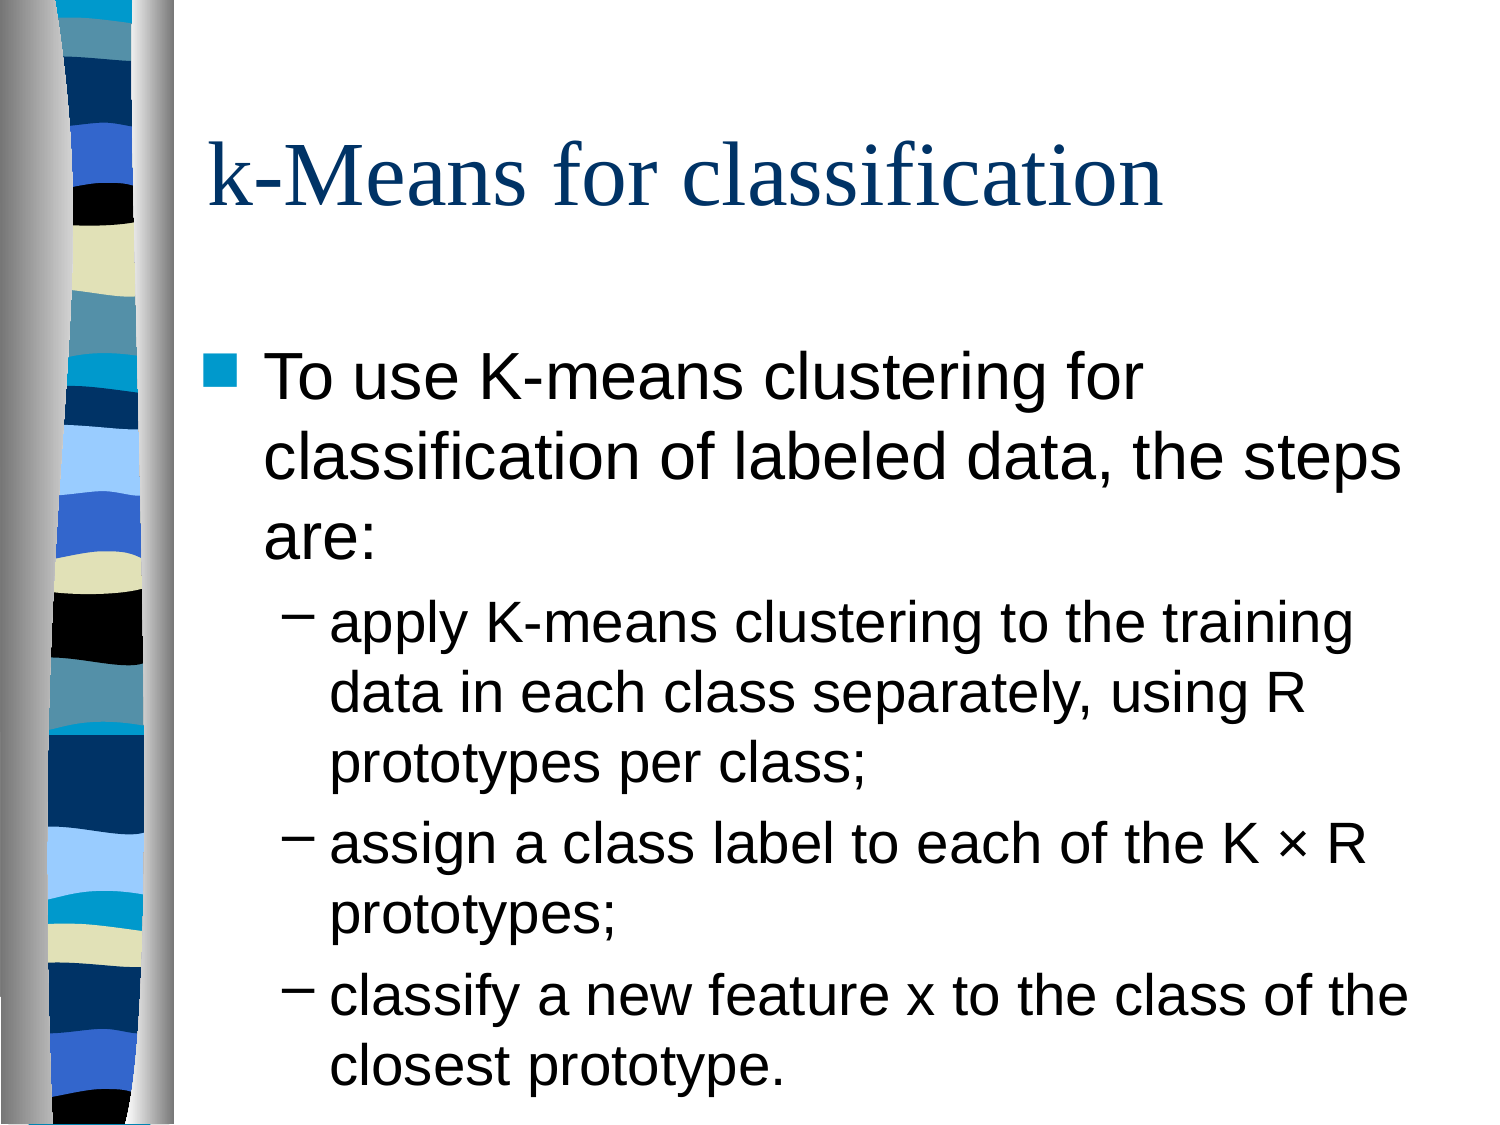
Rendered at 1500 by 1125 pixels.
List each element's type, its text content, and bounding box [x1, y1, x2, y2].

title k-Means for classification [192, 74, 1468, 263]
list To use K-means clustering for classification of labeled data, the steps are: apply K-means clustering to the training data in each class separately, using R prototypes per class; assign a class label to each of the K × R prototypes; classify a new feature x to the class of the closest prototype. [192, 324, 1468, 1001]
